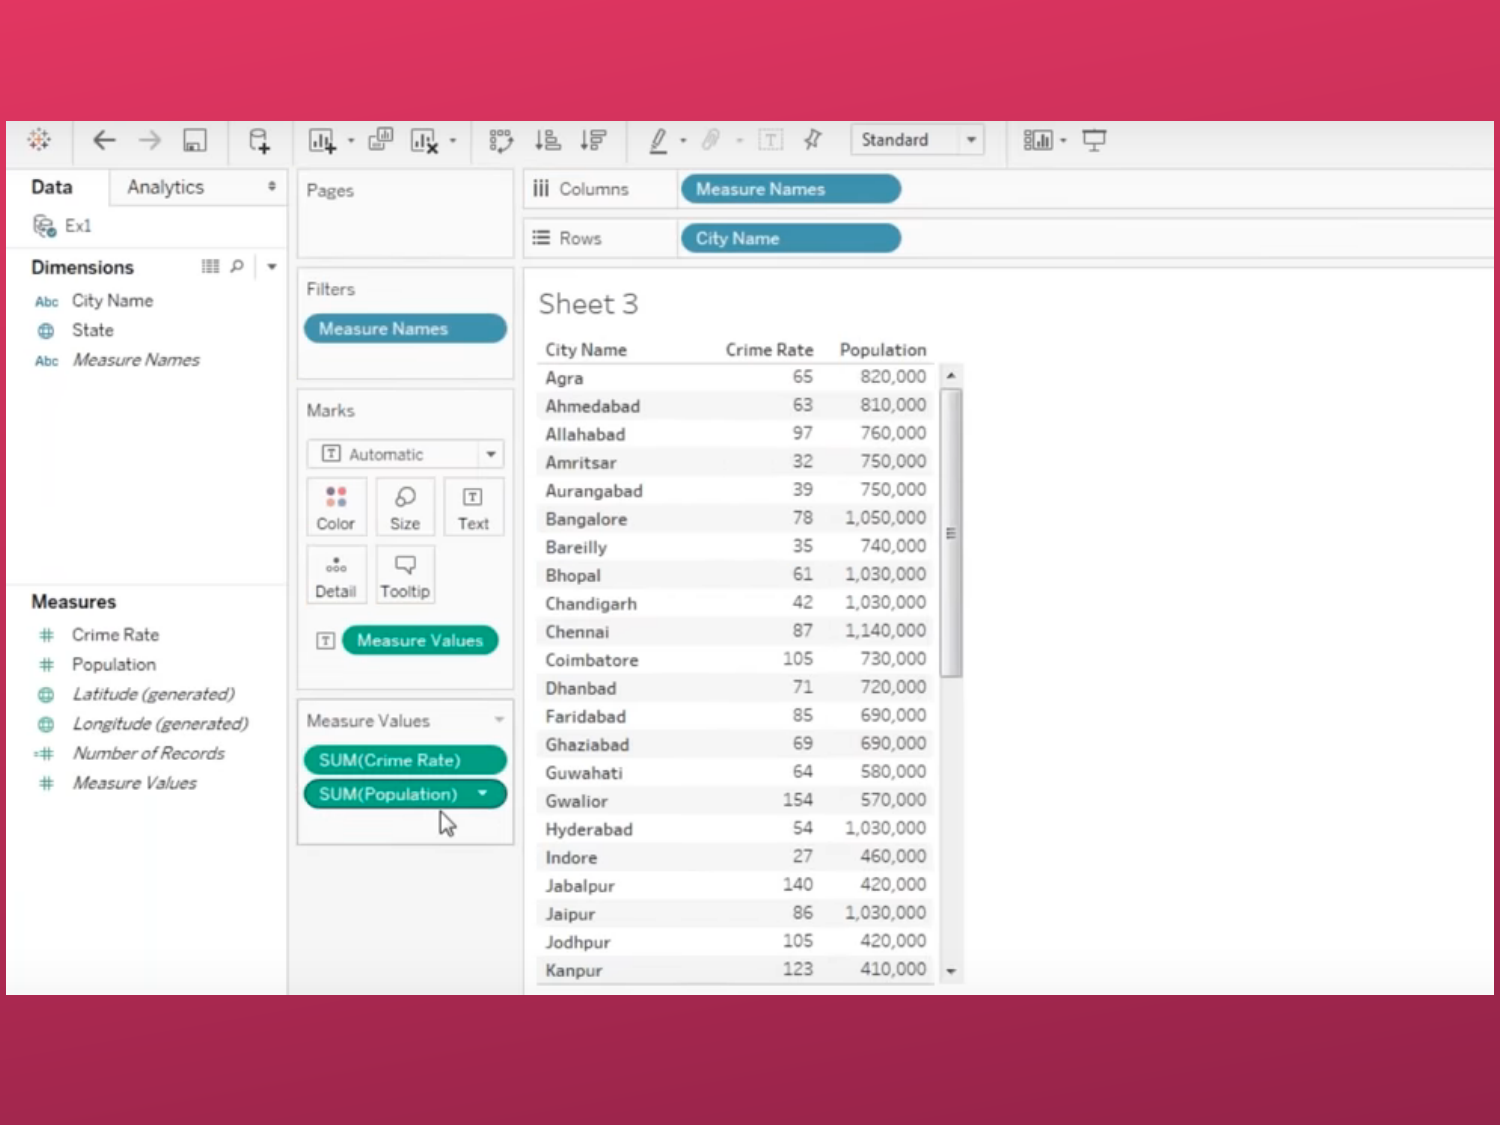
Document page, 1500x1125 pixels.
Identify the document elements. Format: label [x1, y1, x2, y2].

picture [0, 121, 1494, 1004]
